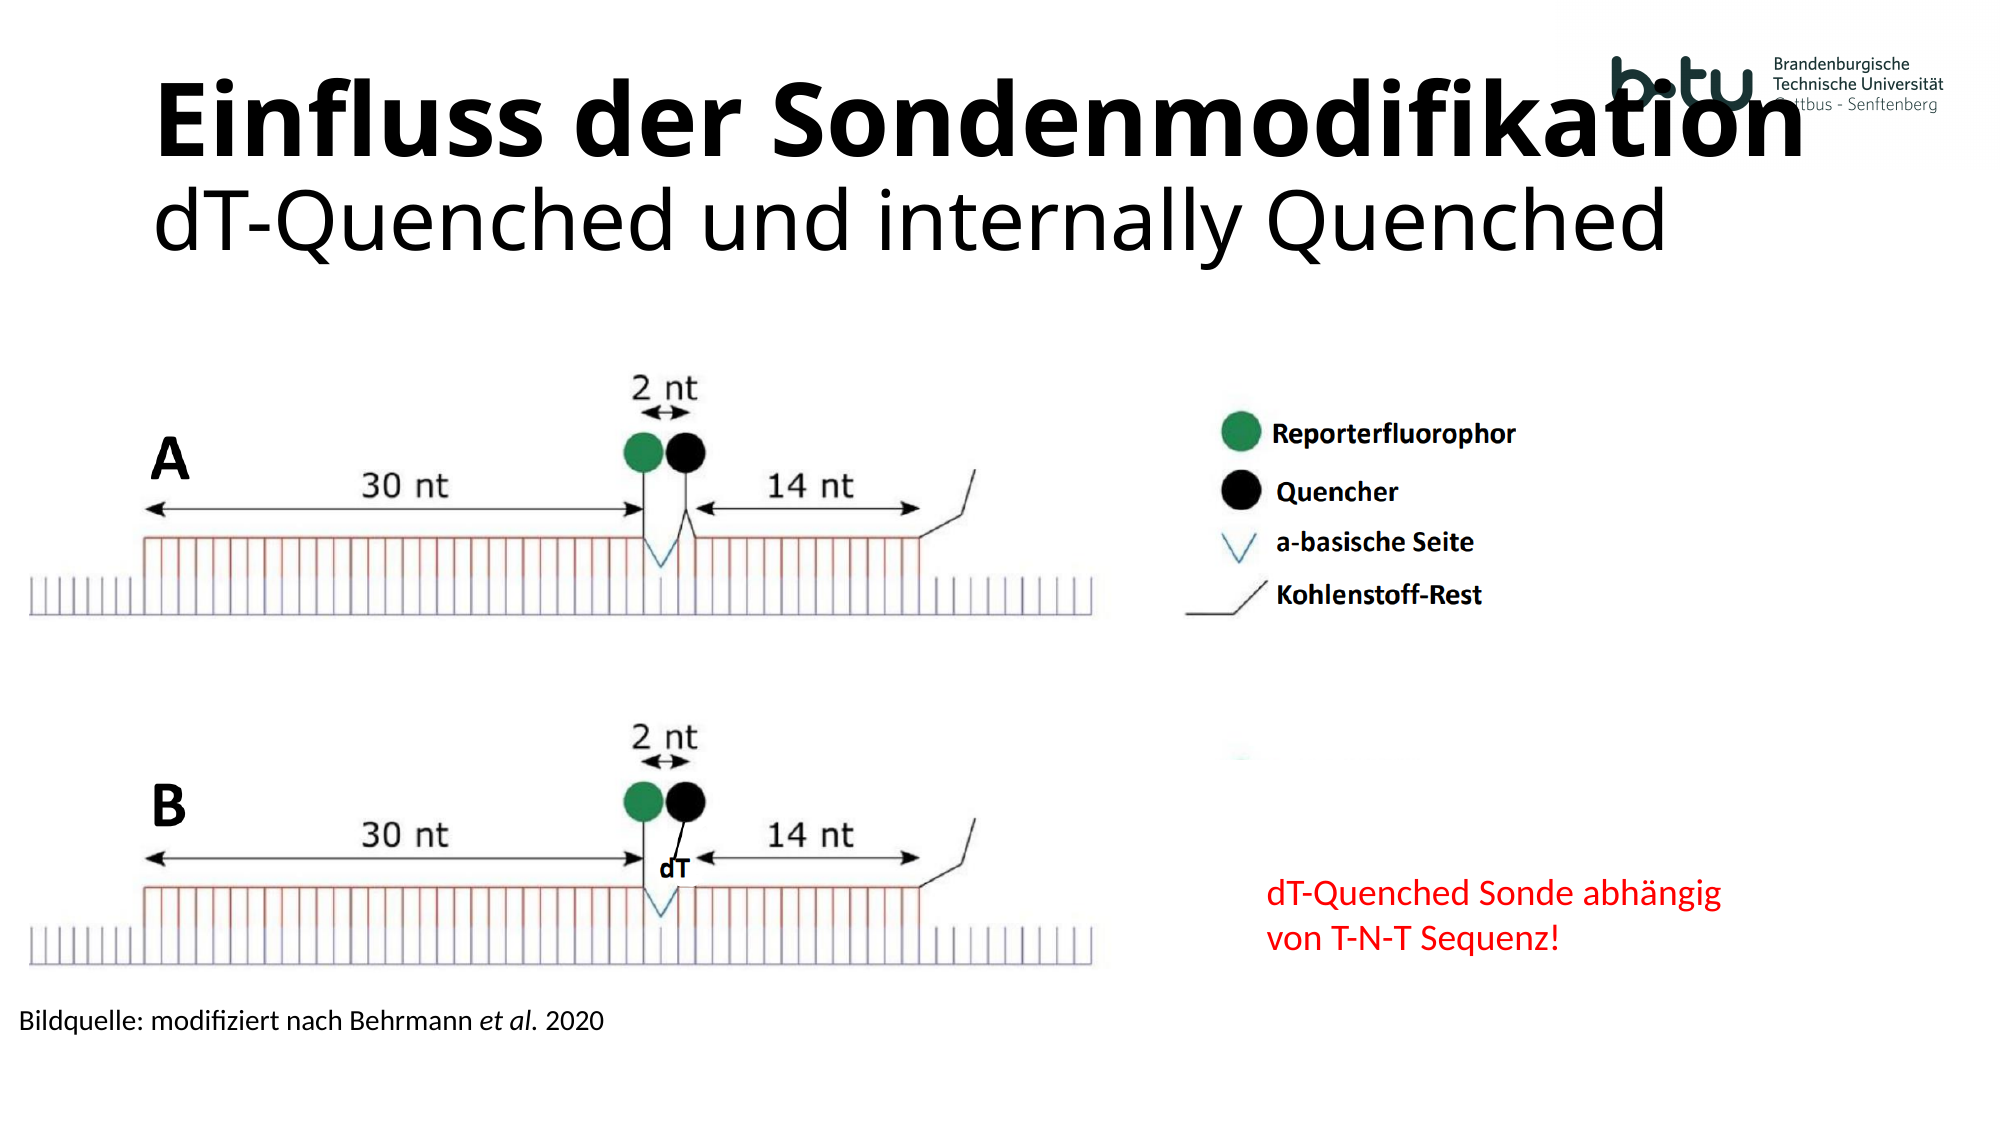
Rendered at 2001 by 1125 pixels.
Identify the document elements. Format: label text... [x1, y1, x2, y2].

picture [1555, 0, 2000, 170]
text_box Bildquelle: modifiziert nach Behrmann et al. 2020 [3, 995, 626, 1044]
picture [0, 328, 1521, 995]
text_box dT-Quenched Sonde abhängig von T-N-T Sequenz! [1521, 860, 1789, 965]
title Einfluss der Sondenmodifikation dT-Quenched und internally Quenched [137, 59, 1863, 278]
